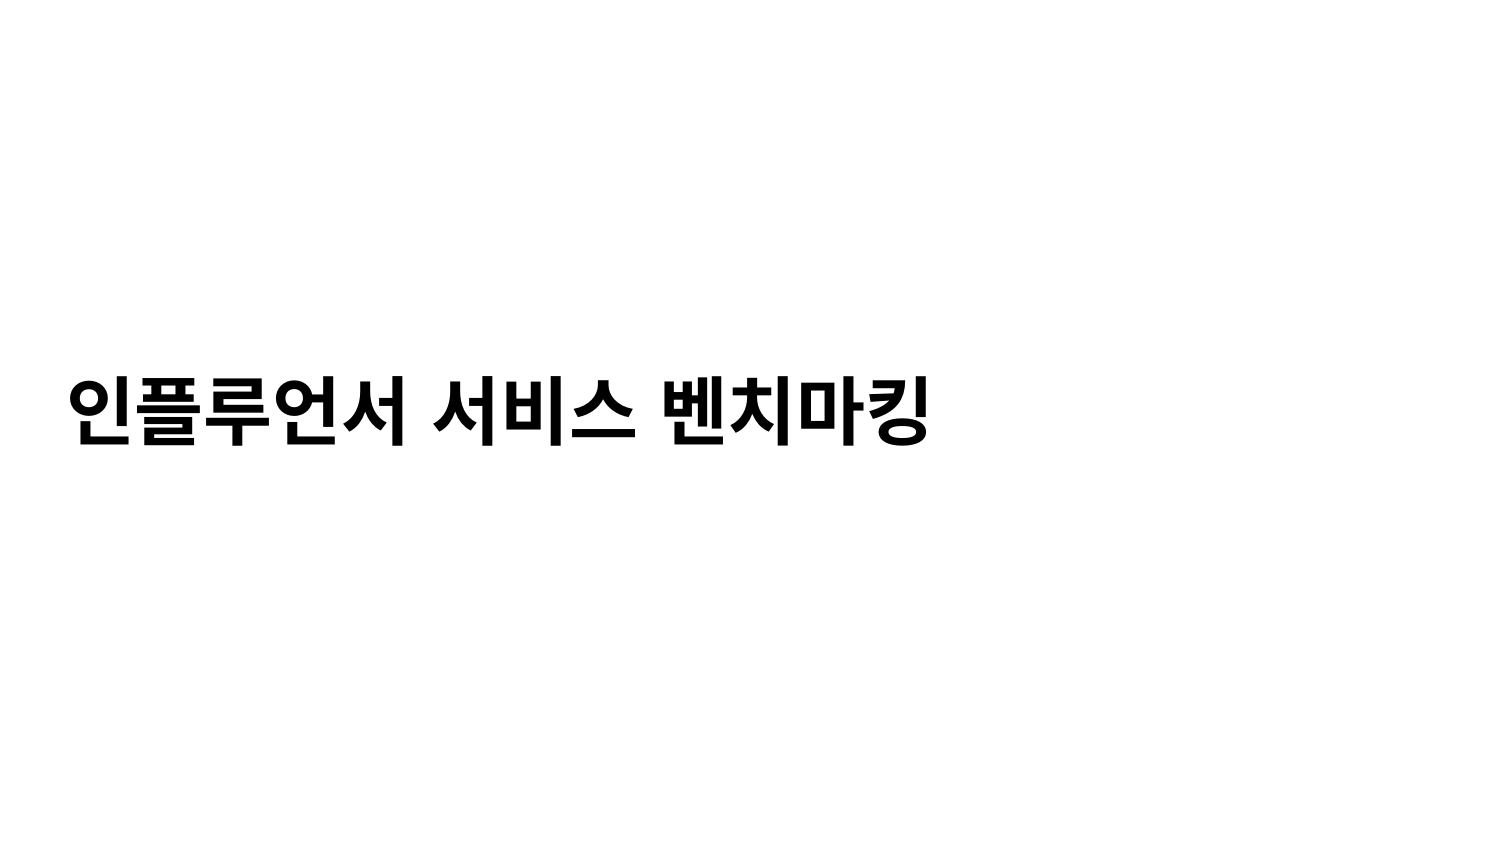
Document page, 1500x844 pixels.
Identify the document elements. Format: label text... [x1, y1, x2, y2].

title 인플루언서 서비스 벤치마킹 [51, 340, 1449, 479]
